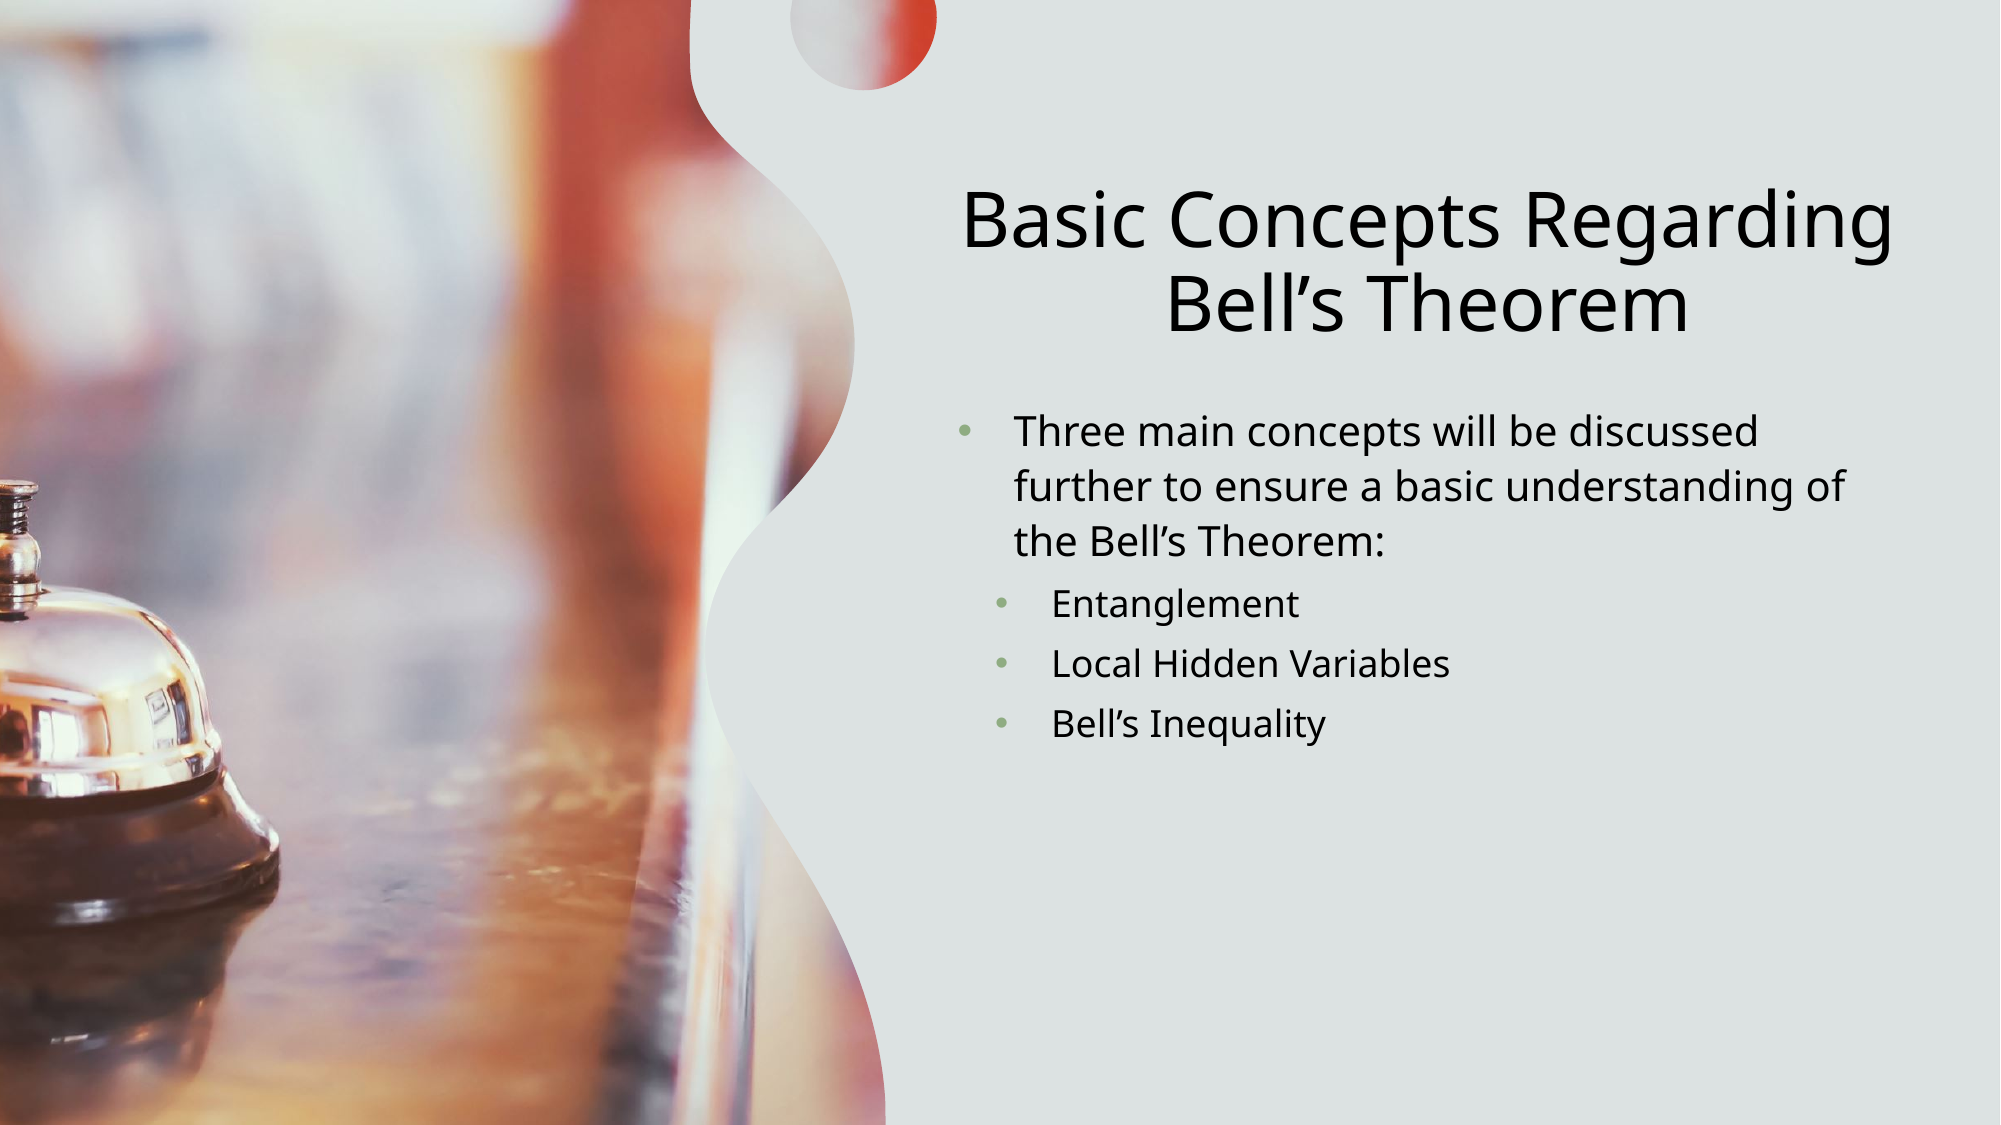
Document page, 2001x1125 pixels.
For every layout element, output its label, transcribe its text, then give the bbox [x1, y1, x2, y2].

text_box [937, 0, 2000, 1125]
title Basic Concepts Regarding Bell’s Theorem [943, 90, 1915, 356]
list Three main concepts will be discussed further to ensure a basic understanding of the Bell’s Theorem: Entanglement Local Hidden Variables Bell’s Inequality [942, 392, 1911, 914]
picture [0, 0, 937, 1125]
